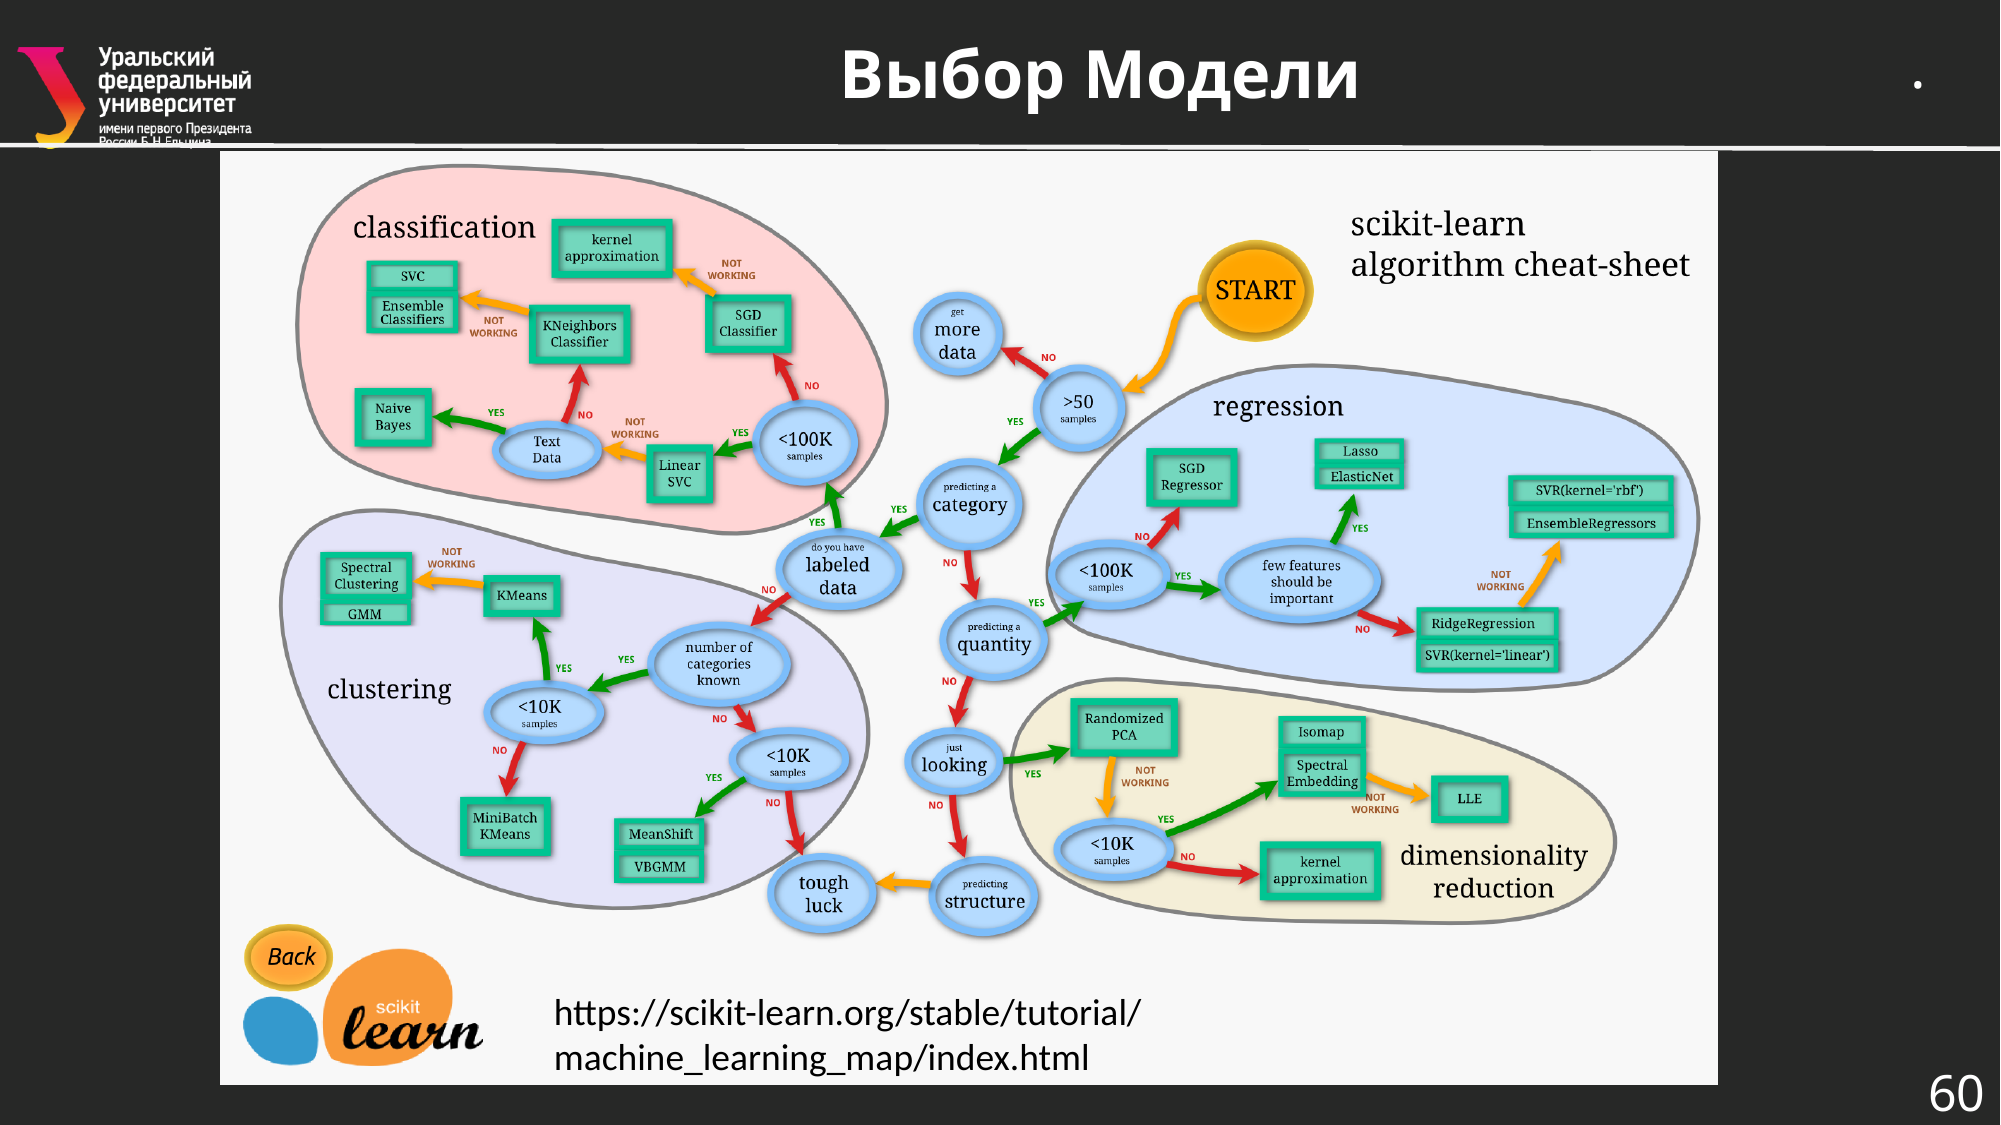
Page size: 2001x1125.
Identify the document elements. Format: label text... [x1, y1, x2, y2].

footer Выбор Модели [508, 28, 1694, 115]
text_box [0, 144, 2000, 149]
picture [0, 0, 291, 144]
picture [0, 149, 1718, 1085]
slide_number 60 [1842, 1062, 2000, 1125]
text_box . [1895, 22, 1948, 108]
